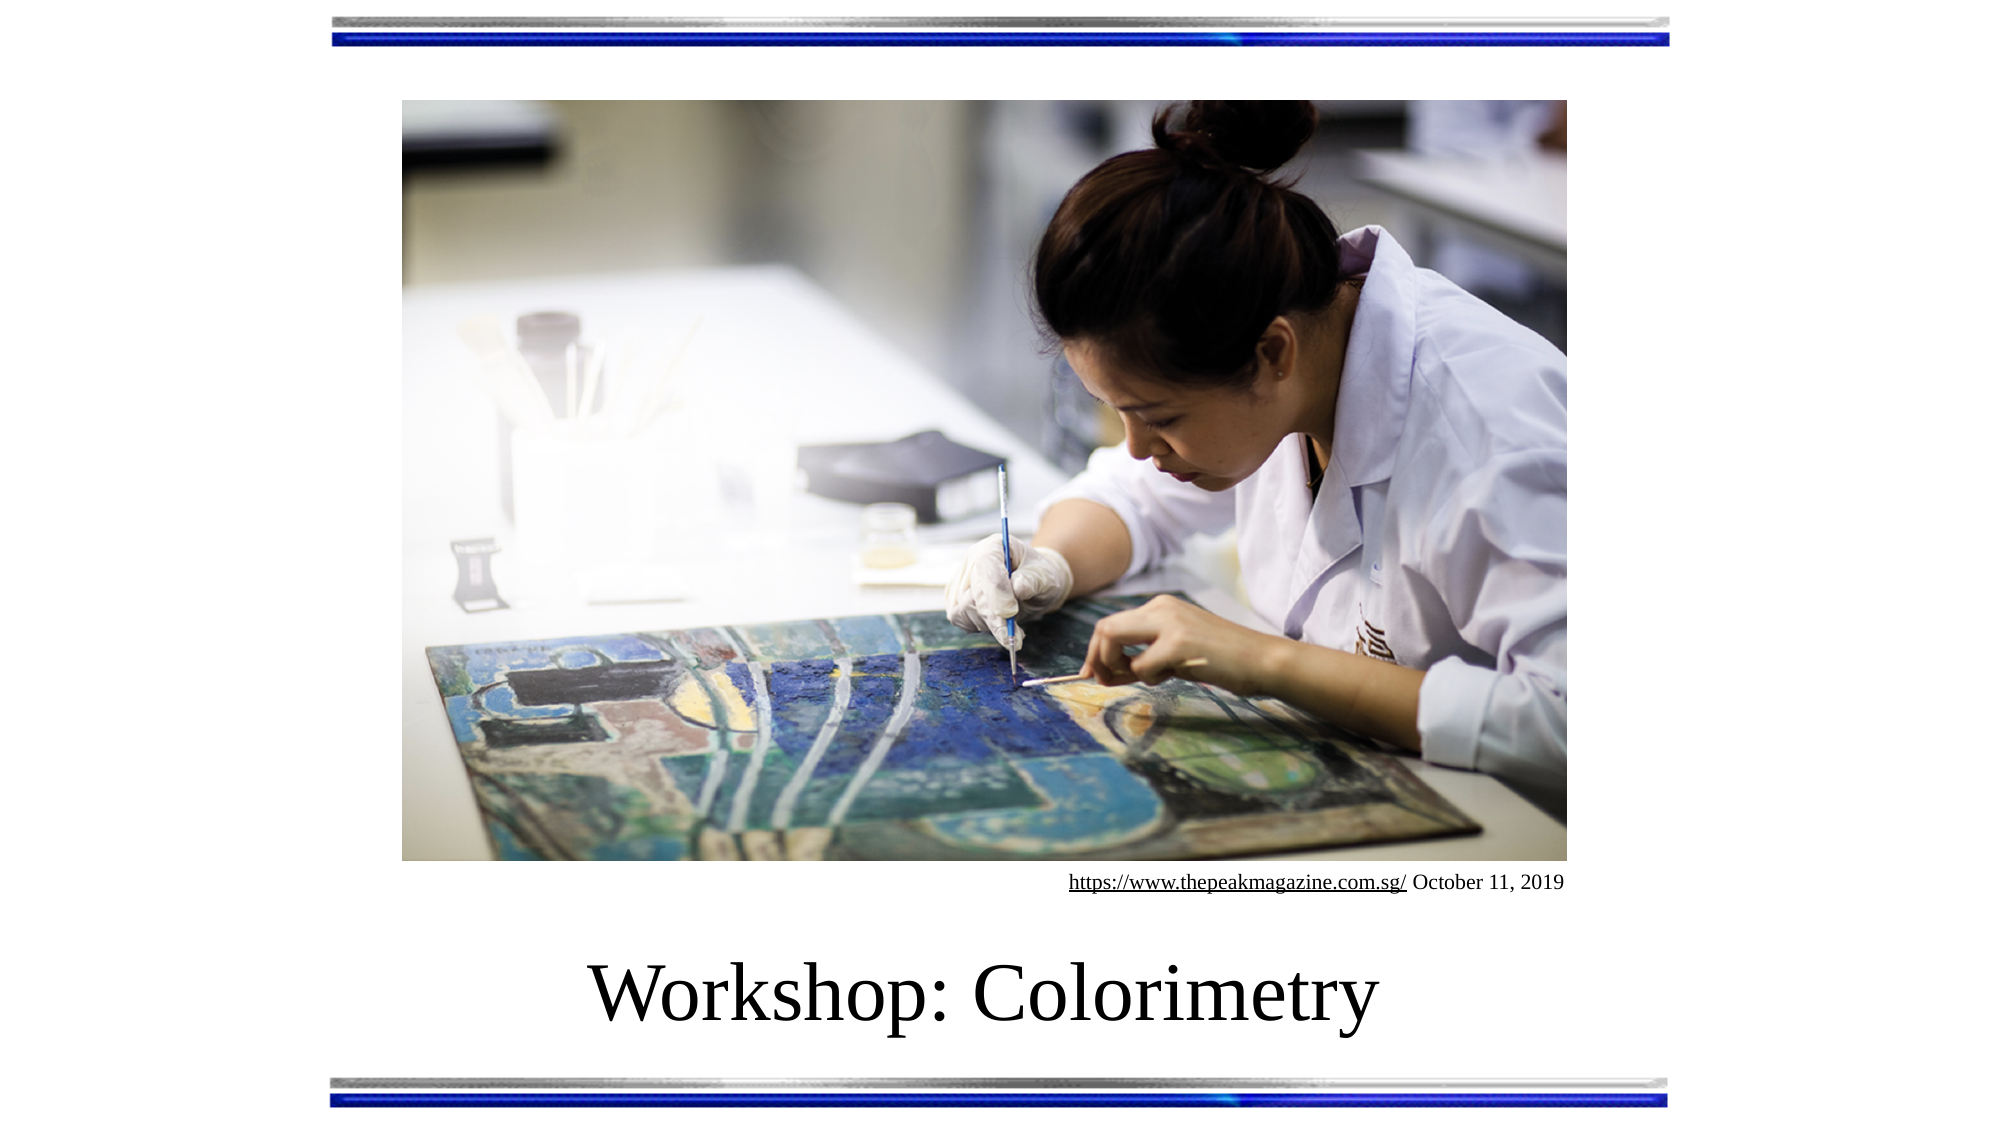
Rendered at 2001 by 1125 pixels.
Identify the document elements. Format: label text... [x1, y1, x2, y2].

picture [402, 100, 1567, 861]
text_box https://www.thepeakmagazine.com.sg/ October 11, 2019 [1054, 860, 1580, 895]
text_box Workshop: Colorimetry [246, 895, 1722, 1080]
picture [329, 12, 1675, 52]
picture [327, 1073, 1673, 1113]
